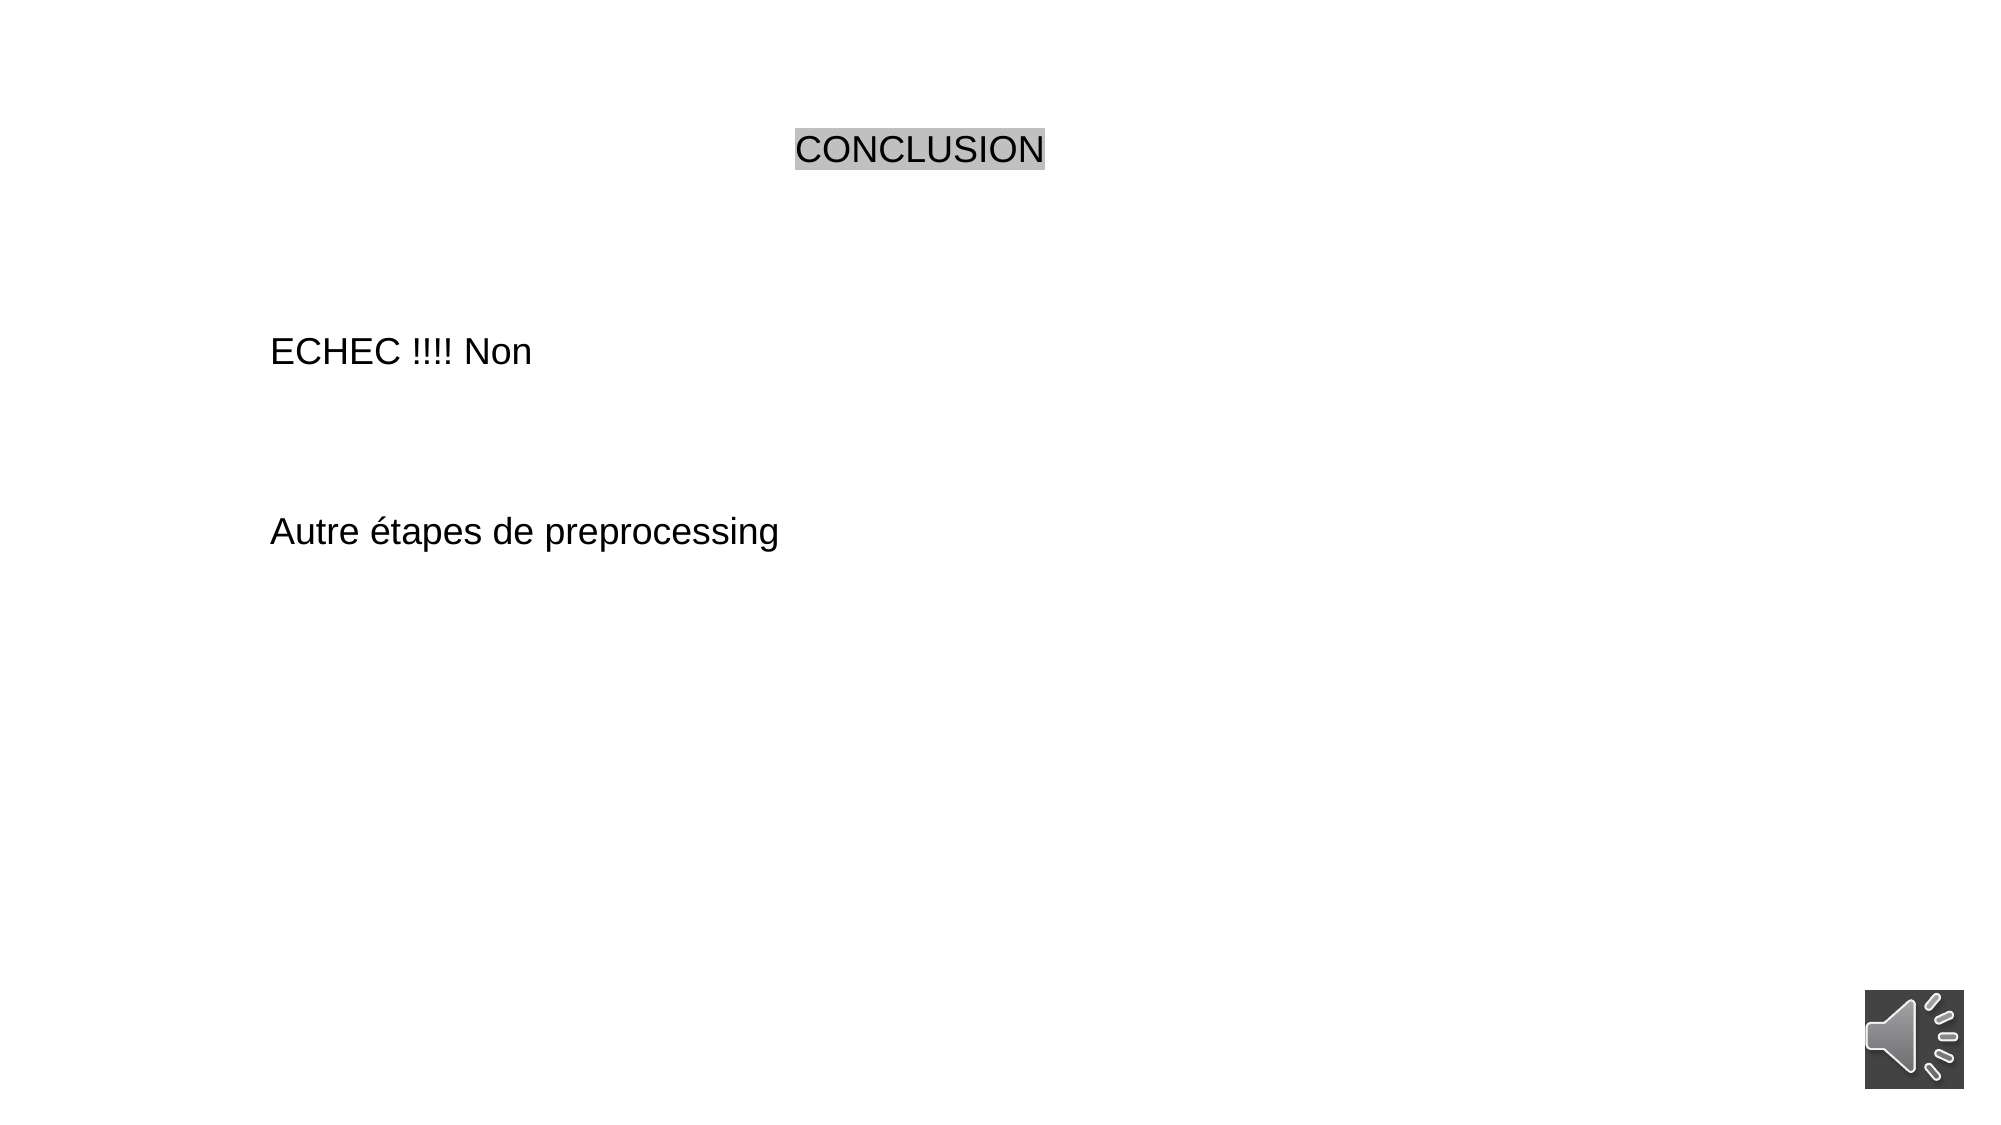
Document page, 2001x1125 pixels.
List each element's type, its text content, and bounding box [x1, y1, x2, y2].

text_box ECHEC !!!! Non Autre étapes de preprocessing [255, 319, 1031, 559]
text_box CONCLUSION [780, 92, 1628, 208]
picture [1864, 989, 1965, 1090]
